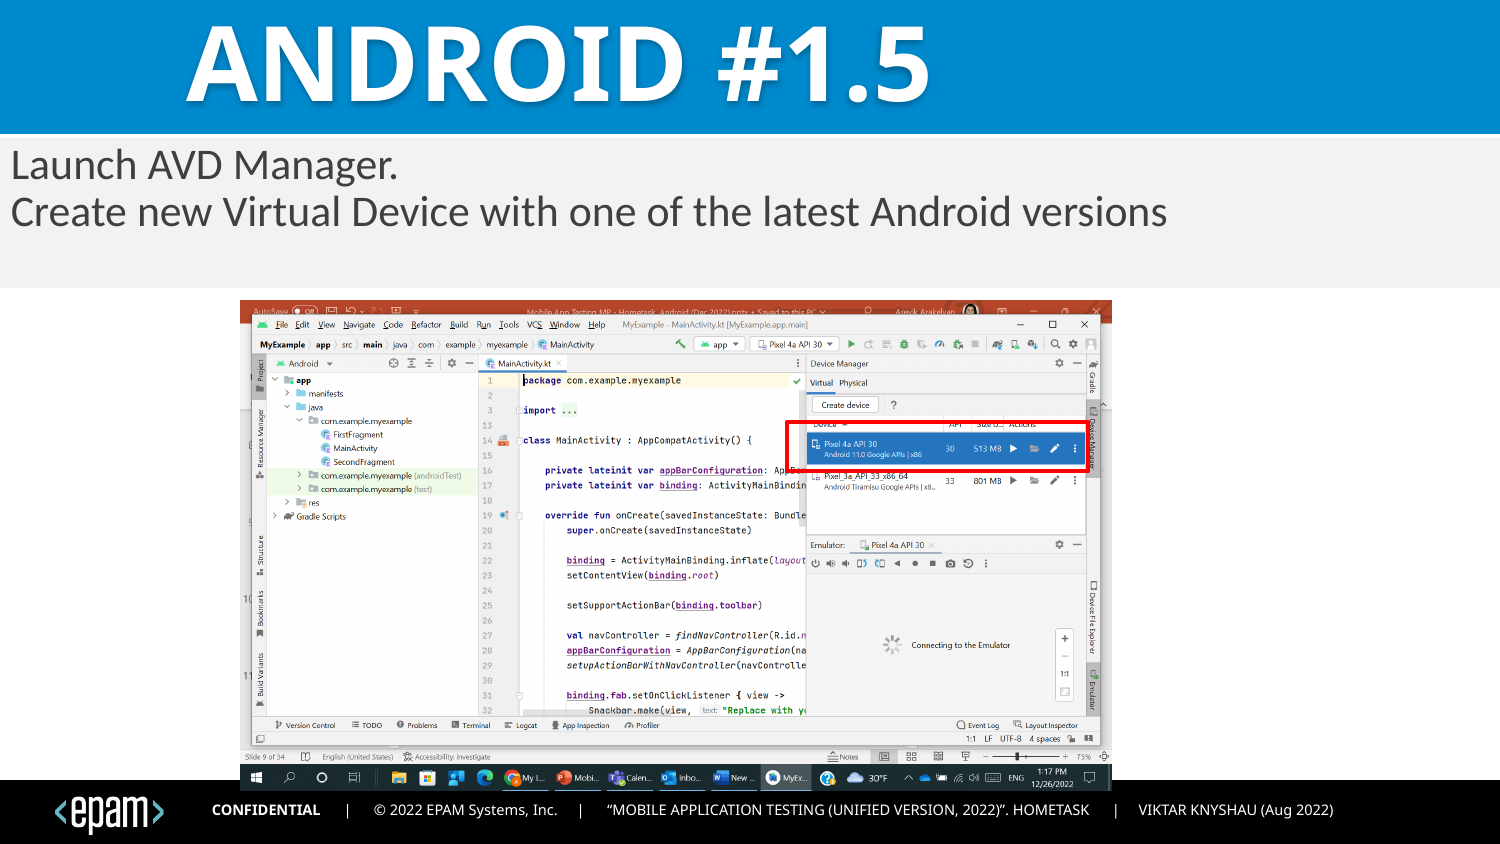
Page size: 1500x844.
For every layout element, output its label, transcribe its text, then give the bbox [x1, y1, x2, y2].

picture [0, 300, 1500, 844]
list ANDROID #1.5 [141, 0, 1500, 130]
list Launch AVD Manager. Create new Virtual Device with one of the latest Android versions [0, 136, 1500, 288]
